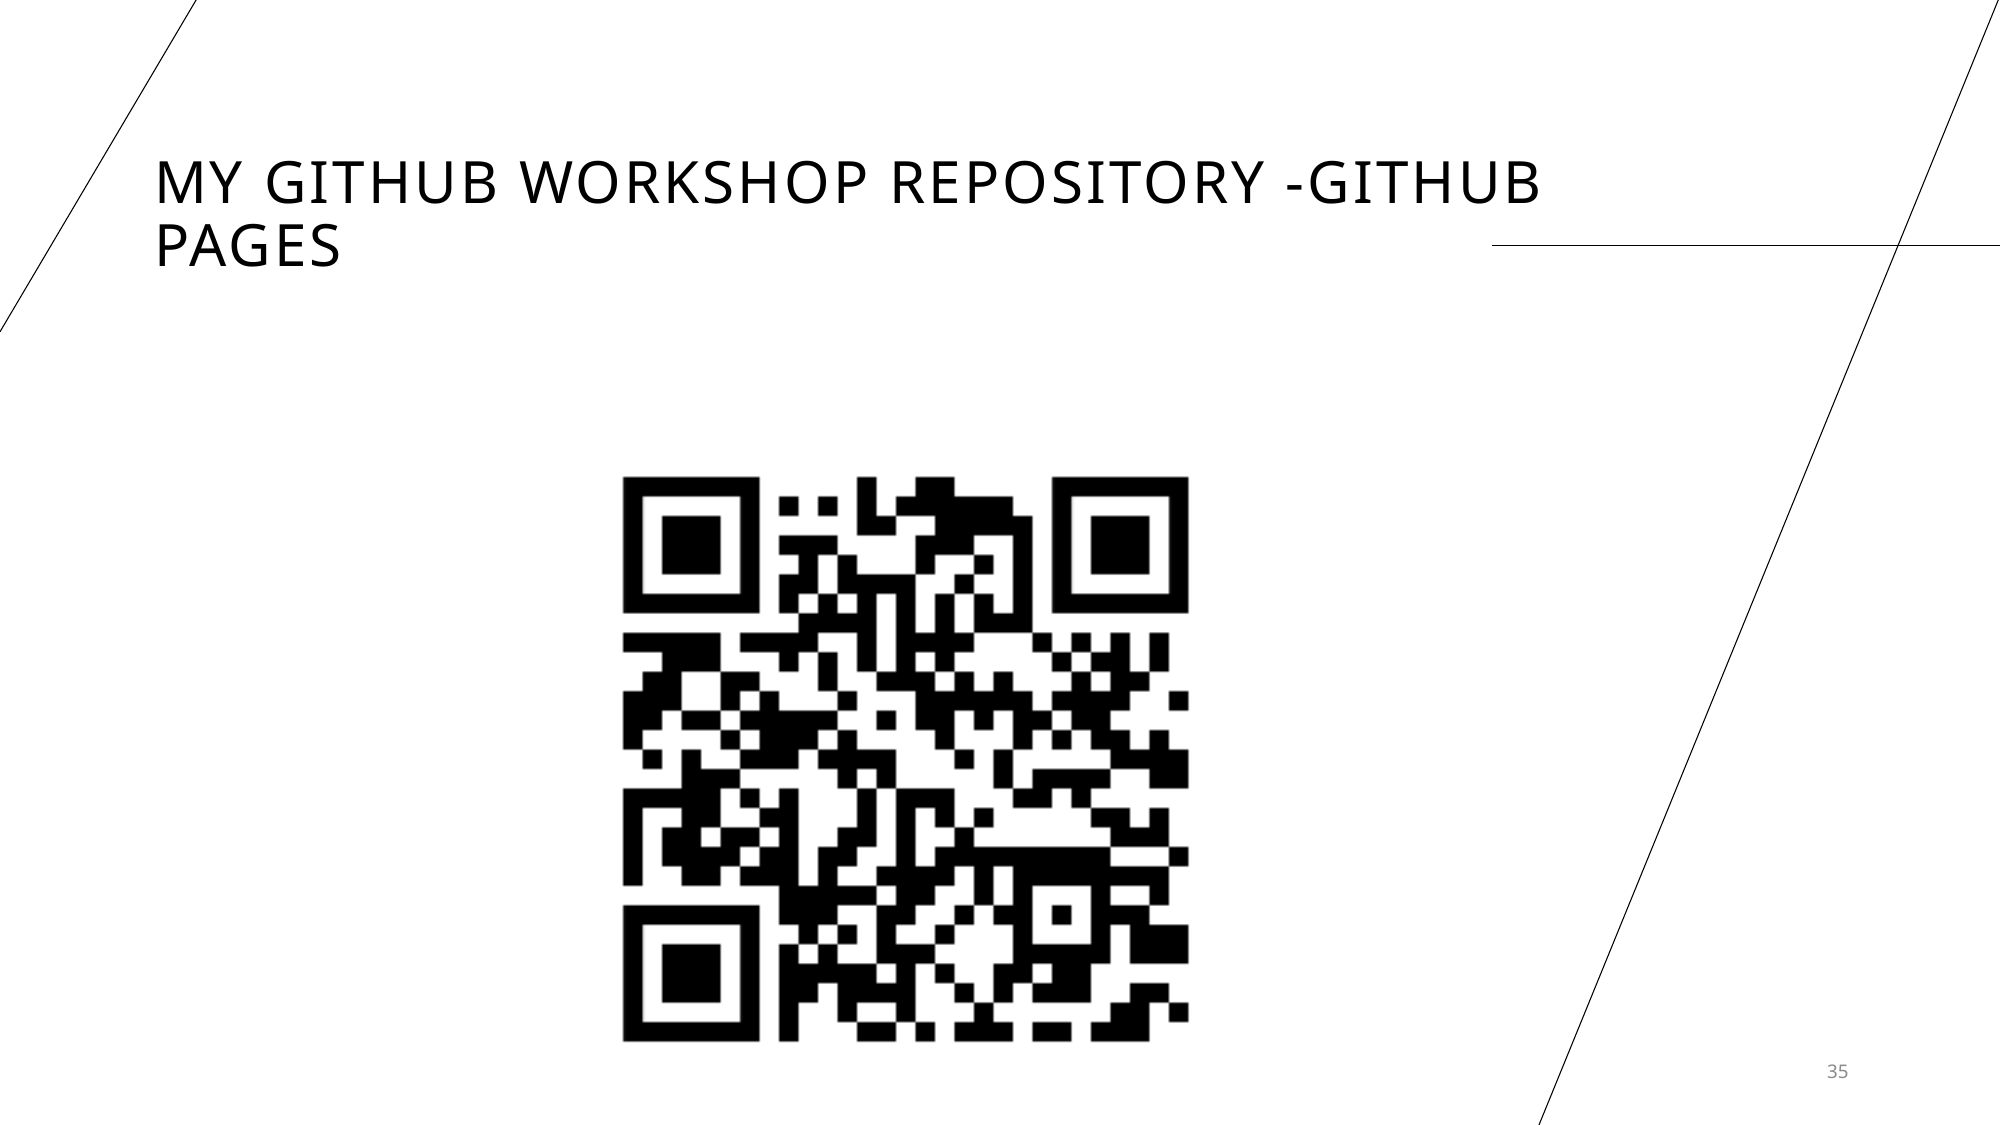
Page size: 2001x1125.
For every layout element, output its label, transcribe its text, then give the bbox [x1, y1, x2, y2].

title My GitHub Workshop Repository -GitHub Pages [139, 45, 1674, 287]
picture [541, 395, 1272, 1125]
slide_number 35 [1701, 1042, 1864, 1103]
